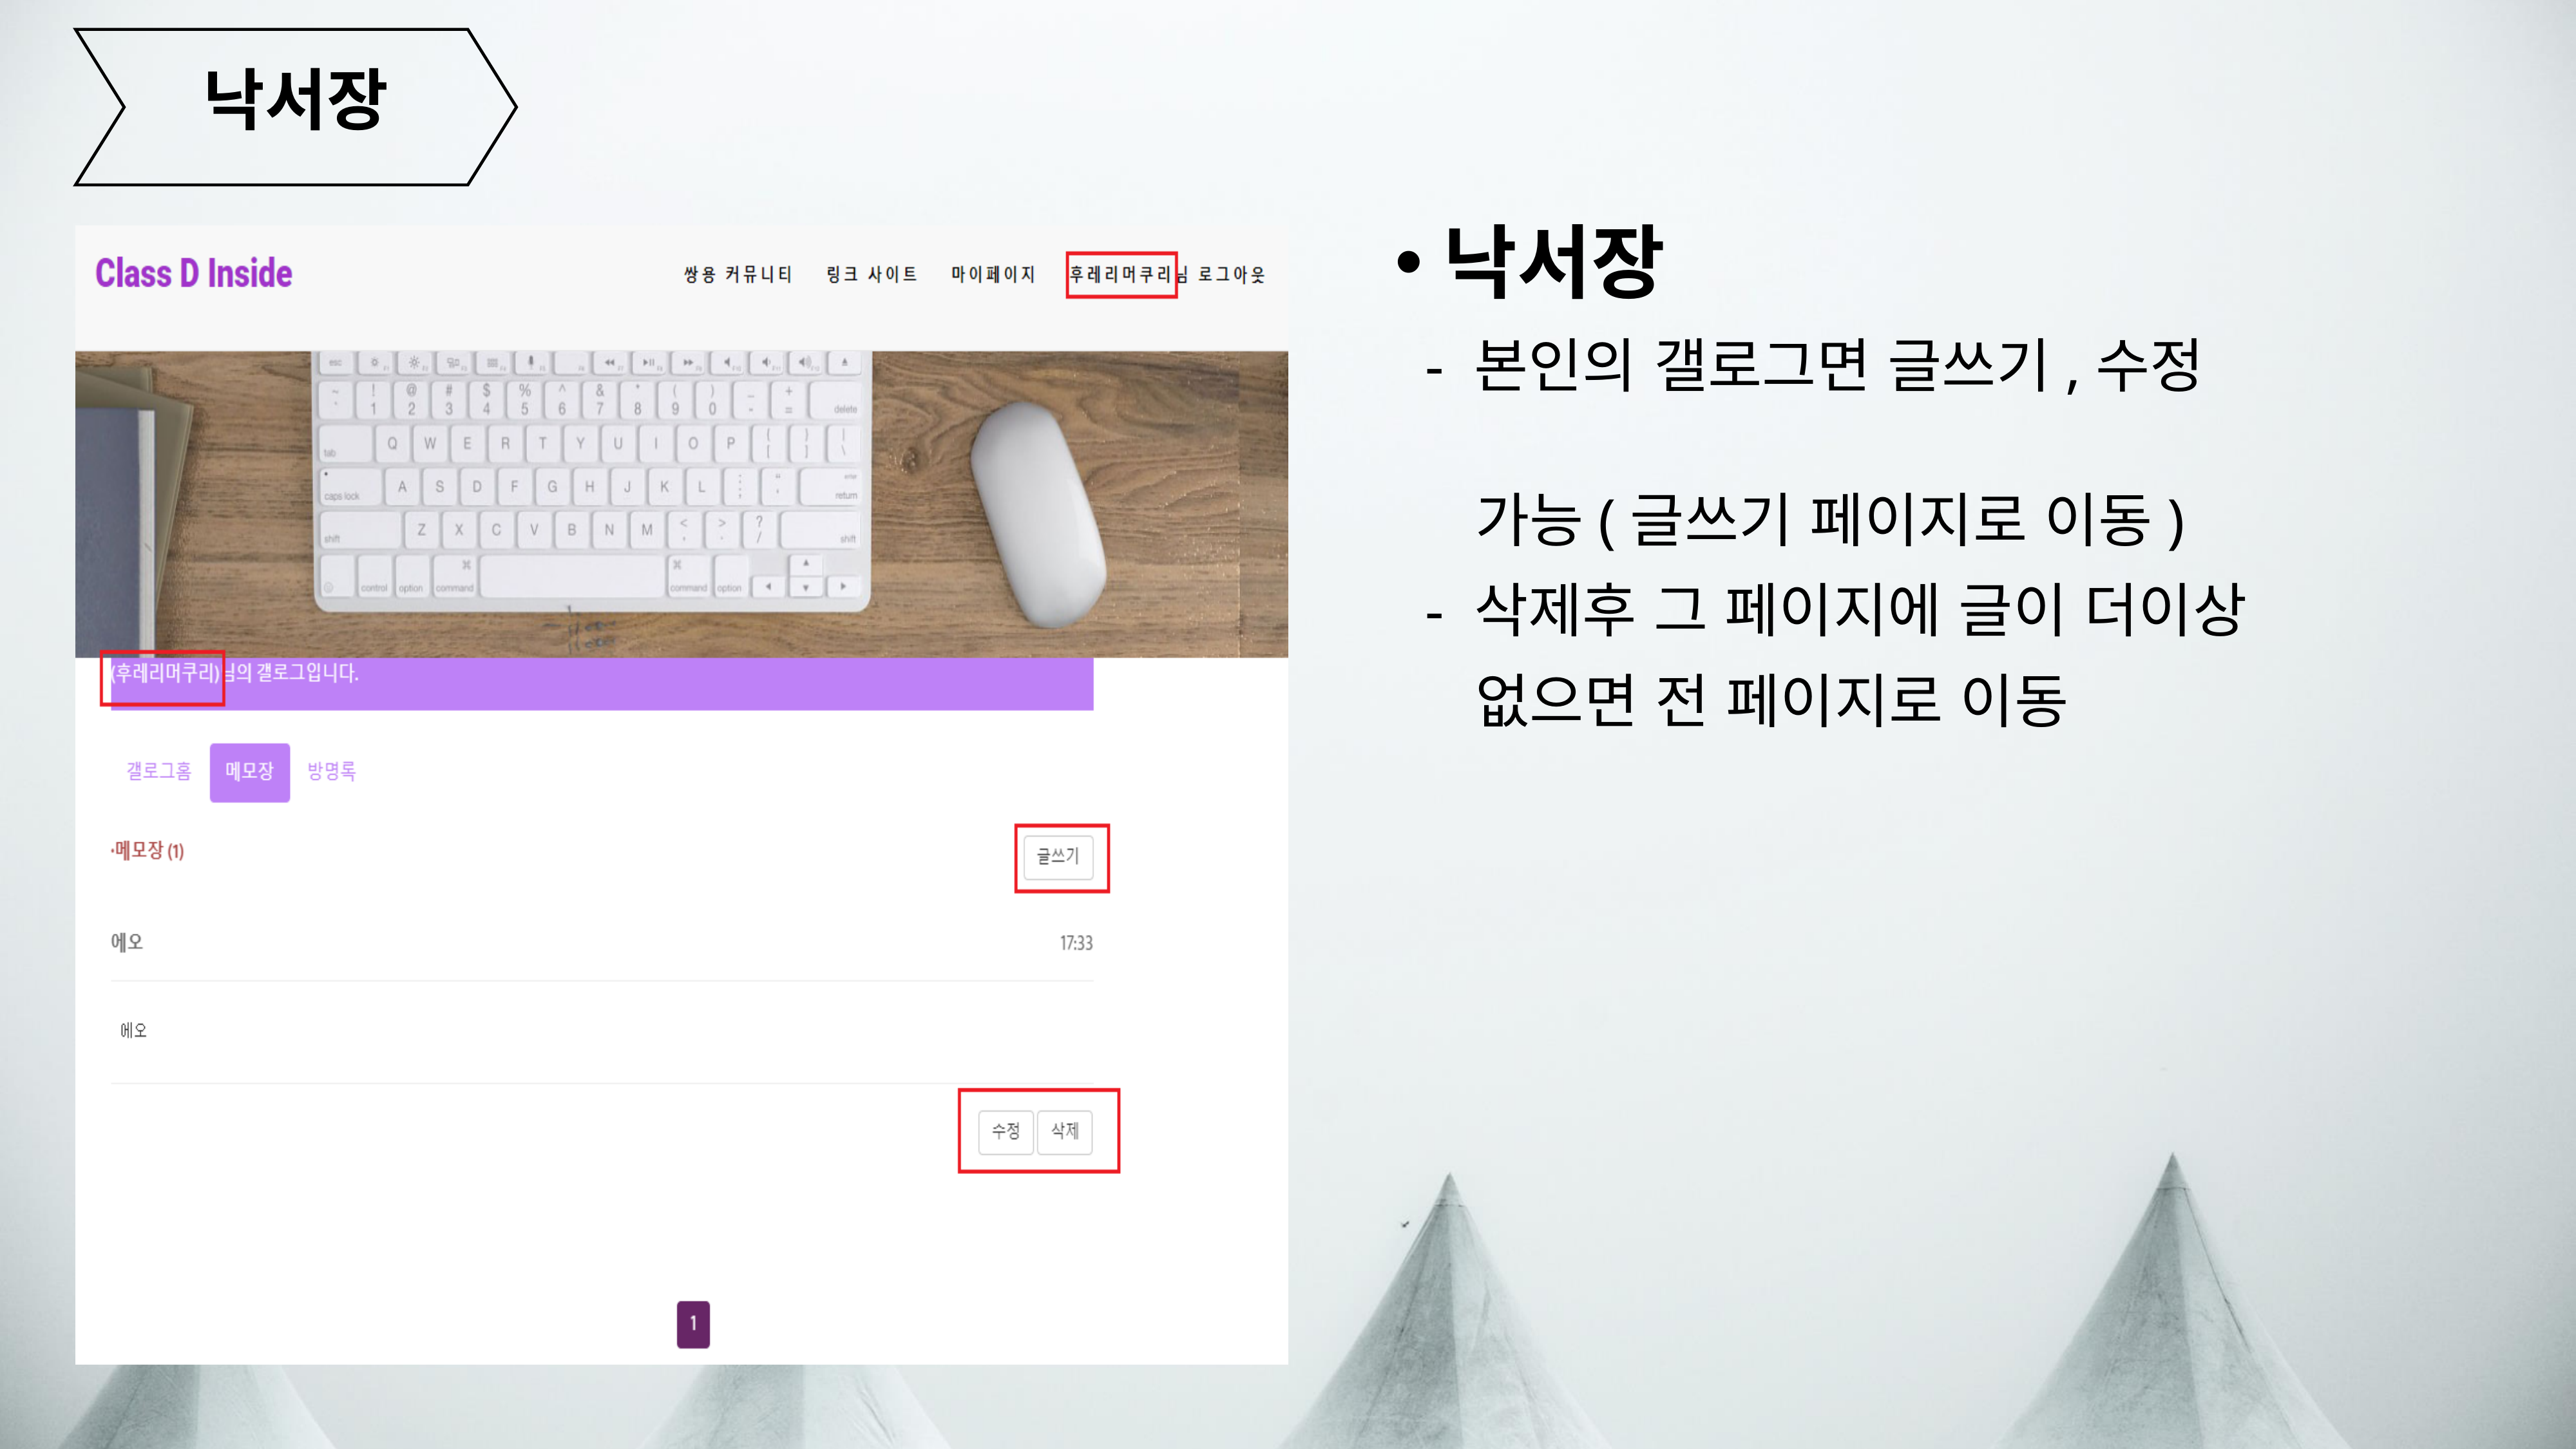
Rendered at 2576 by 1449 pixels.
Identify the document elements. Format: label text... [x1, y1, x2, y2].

picture [0, 0, 2576, 1449]
text_box 낙서장 [75, 29, 517, 185]
text_box 낙서장 - 본인의 갤로그면 글쓰기,수정 가능(글쓰기 페이지로 이동) - 삭제후 그 페이지에 글이 더이상 없으면 전 페이지로 이동 [1385, 218, 2421, 1393]
